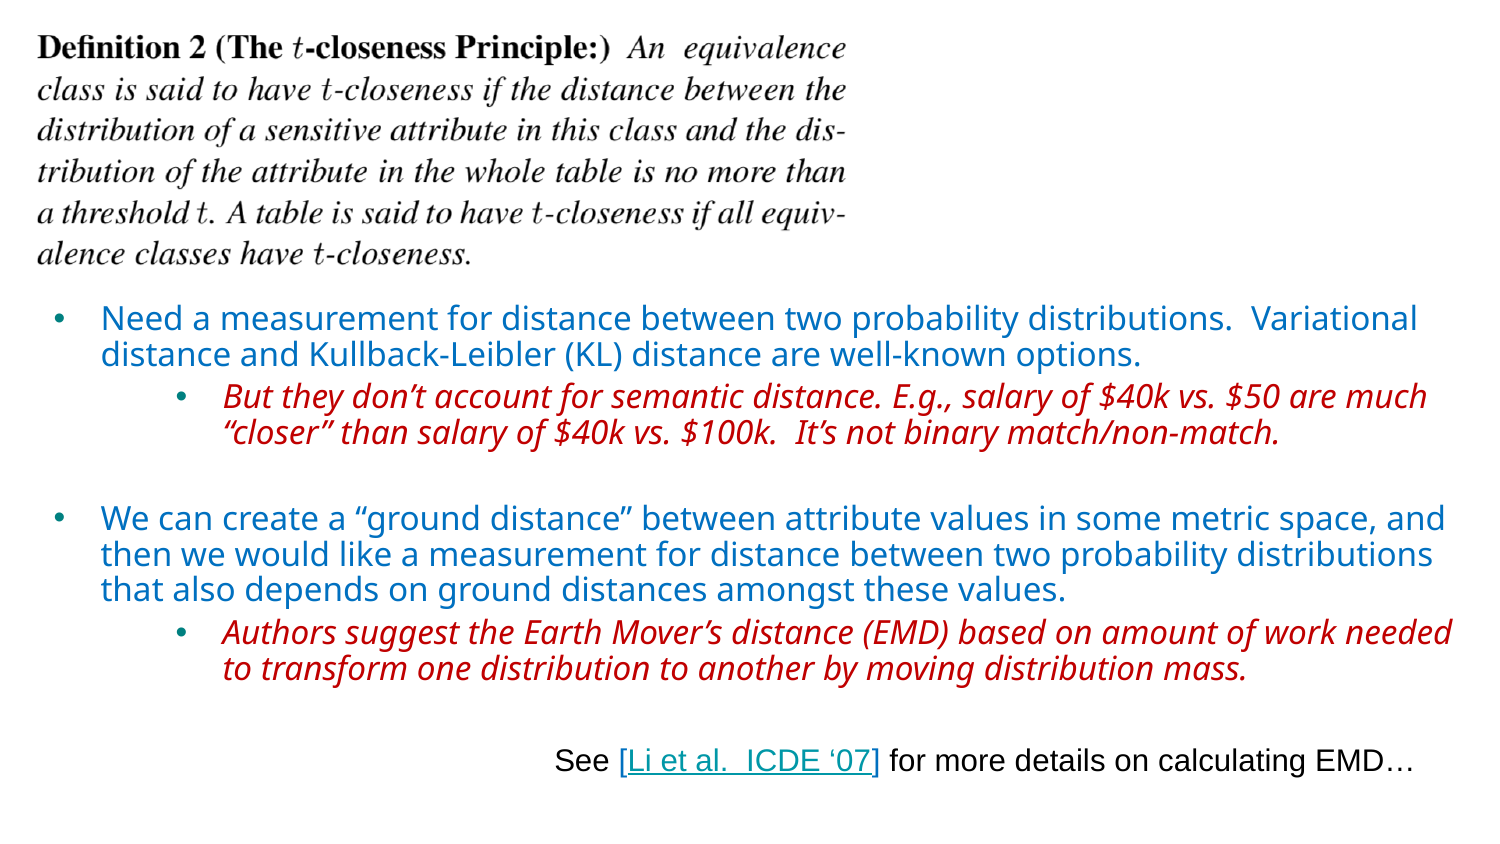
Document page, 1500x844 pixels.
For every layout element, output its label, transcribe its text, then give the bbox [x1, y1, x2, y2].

text_box See [Li et al. ICDE ‘07] for more details on calculating EMD… [539, 732, 1432, 785]
text_box Need a measurement for distance between two probability distributions. Variational distance and Kullback-Leibler (KL) distance are well-known options. But they don’t account for semantic distance. E.g., salary of $40k vs. $50 are much “closer” than salary of $40k vs. $100k. It’s not binary match/non-match. We can create a “ground distance” between attribute values in some metric space, and then we would like a measurement for distance between two probability distributions that also depends on ground distances amongst these values. Authors suggest the Earth Mover’s distance (EMD) based on amount of work needed to transform one distribution to another by moving distribution mass. [39, 294, 1500, 695]
picture [20, 0, 868, 284]
